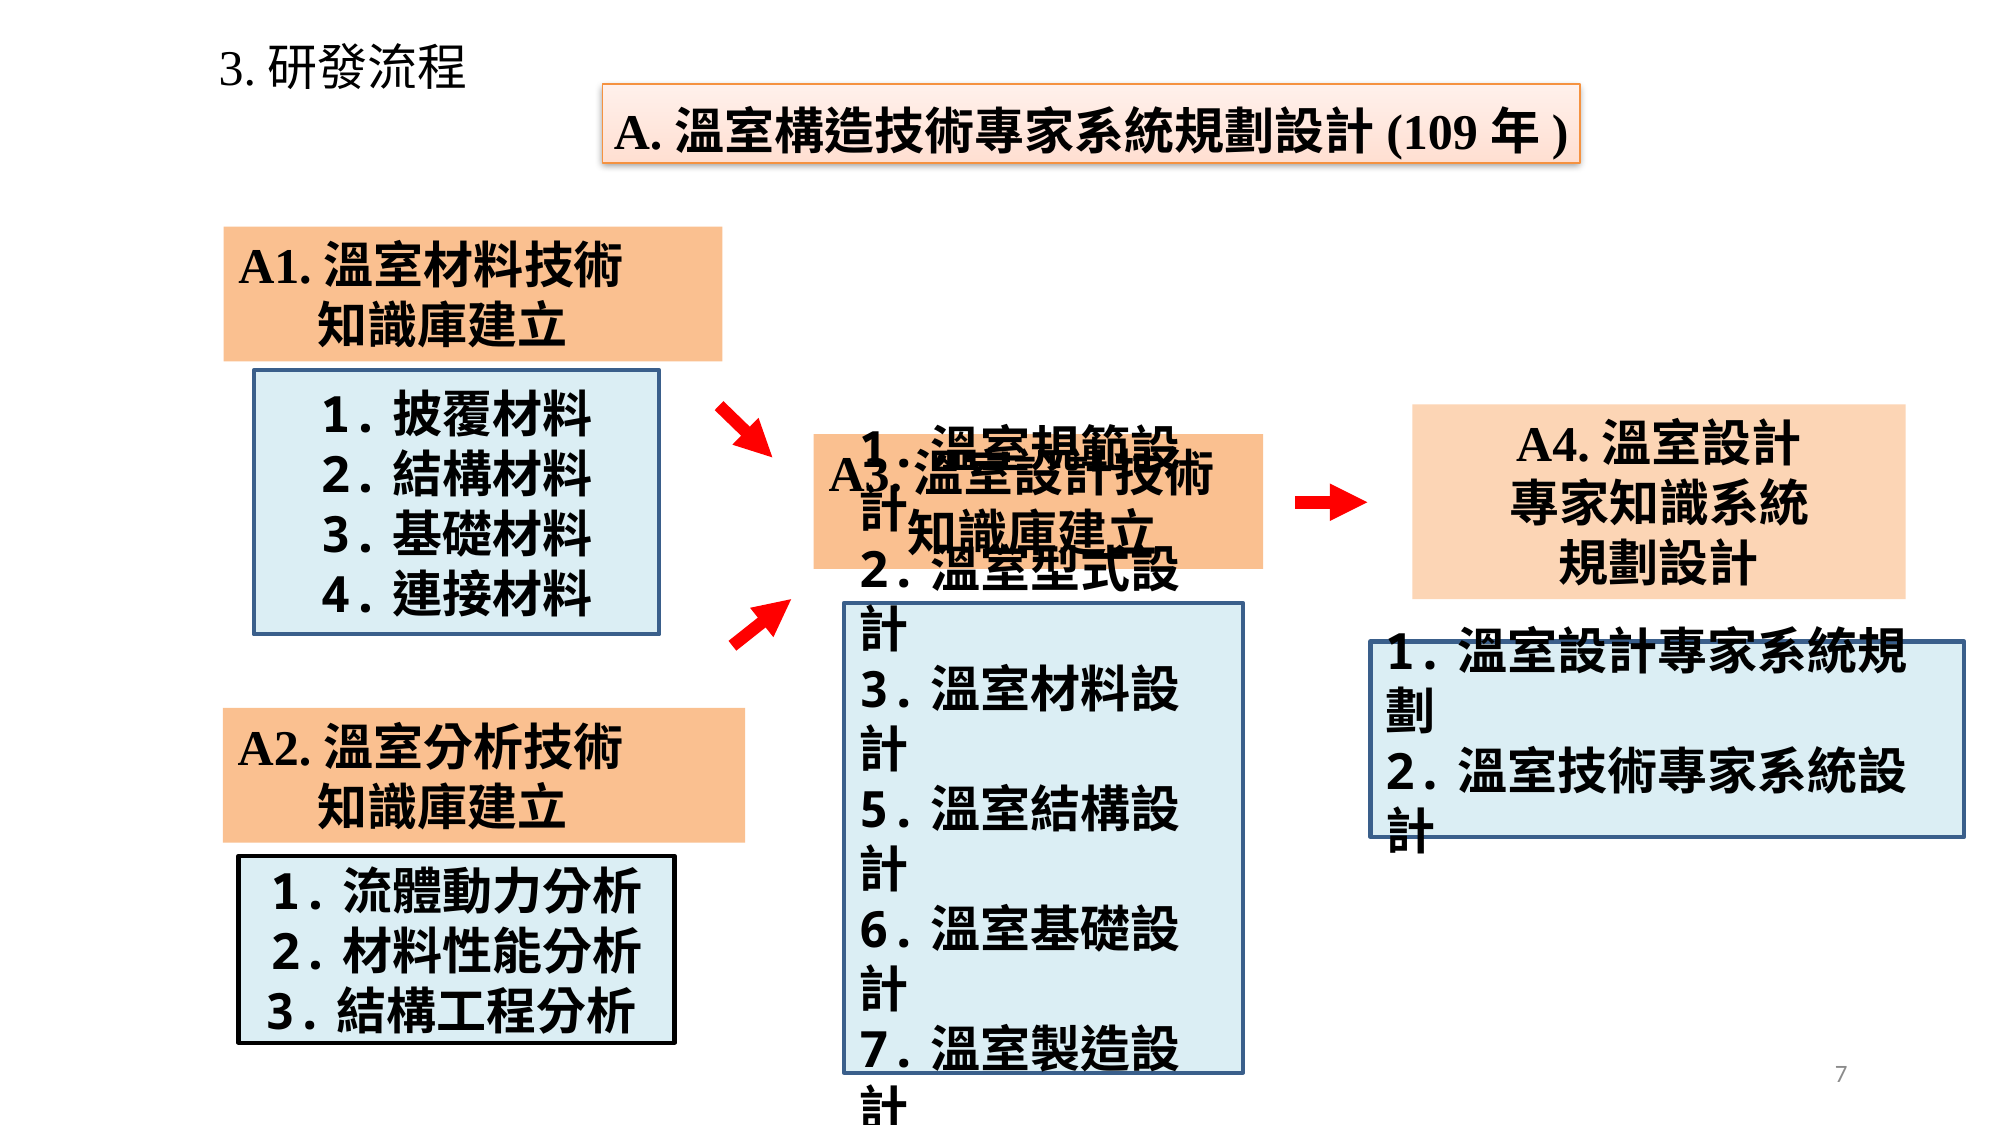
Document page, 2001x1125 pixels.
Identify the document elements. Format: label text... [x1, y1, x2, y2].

text_box 1.溫室規範設計 2.溫室型式設計 3.溫室材料設計 5.溫室結構設計 6.溫室基礎設計 7.溫室製造設計 8.溫室施工設計 [843, 602, 1243, 1073]
text_box A1.溫室材料技術 知識庫建立 [223, 226, 723, 362]
slide_number 7 [1412, 1042, 1863, 1103]
text_box 1.披覆材料 2.結構材料 3.基礎材料 4.連接材料 [253, 370, 660, 635]
text_box A.溫室構造技術專家系統規劃設計(109年) [602, 84, 1580, 163]
text_box A4.溫室設計 專家知識系統 規劃設計 [1412, 404, 1906, 600]
text_box 3.研發流程 [159, 28, 568, 103]
text_box 1.流體動力分析 2.材料性能分析 3.結構工程分析 [238, 855, 675, 1043]
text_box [732, 599, 792, 646]
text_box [719, 405, 773, 458]
text_box A2.溫室分析技術 知識庫建立 [222, 707, 746, 843]
text_box A3.溫室設計技術 知識庫建立 [813, 434, 1264, 569]
text_box 1.溫室設計專家系統規劃 2.溫室技術專家系統設計 [1370, 641, 1965, 837]
